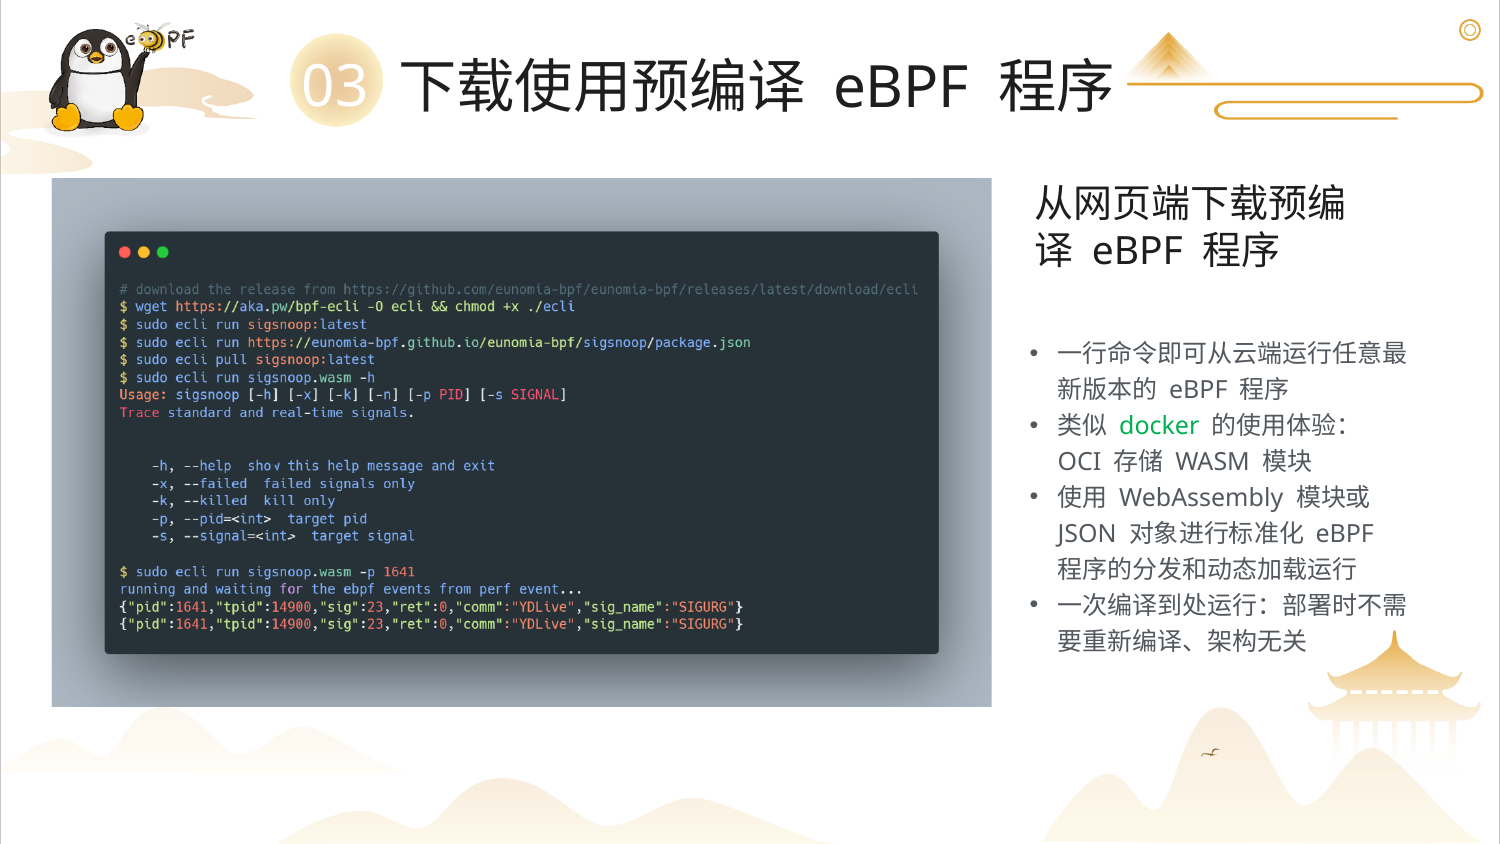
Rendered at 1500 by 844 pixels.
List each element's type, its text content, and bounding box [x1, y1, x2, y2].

picture [0, 0, 1500, 844]
text_box 03 [287, 40, 408, 126]
text_box 从网页端下载预编译 eBPF 程序 [1034, 178, 1367, 210]
text_box 下载使用预编译 eBPF 程序 [396, 47, 1212, 128]
text_box 一行命令即可从云端运行任意最新版本的 eBPF 程序 类似 docker 的使用体验：OCI 存储 WASM 模块 使用 WebAssembly 模块或 JSON 对象进行标准化 eBPF 程序的分发和动态加载运行 一次编译到处运行：部署时不需要重新编译、架构无关 [1029, 331, 1409, 586]
